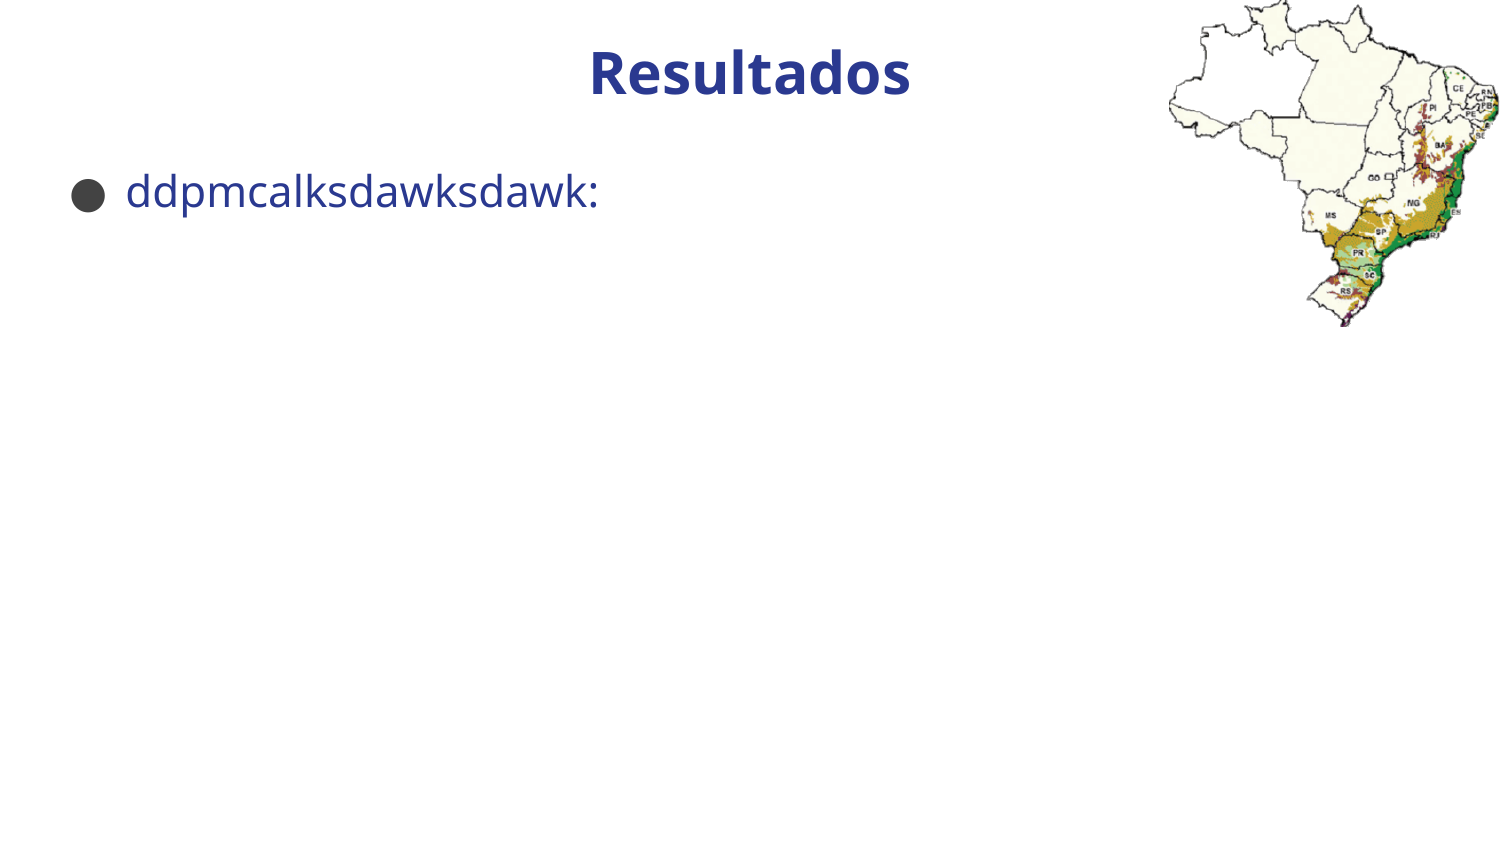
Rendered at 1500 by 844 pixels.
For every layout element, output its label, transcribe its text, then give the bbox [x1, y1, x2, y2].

title Resultados [0, 20, 1163, 121]
picture [1168, 0, 1500, 328]
list ddpmcalksdawksdawk: [54, 141, 1466, 801]
